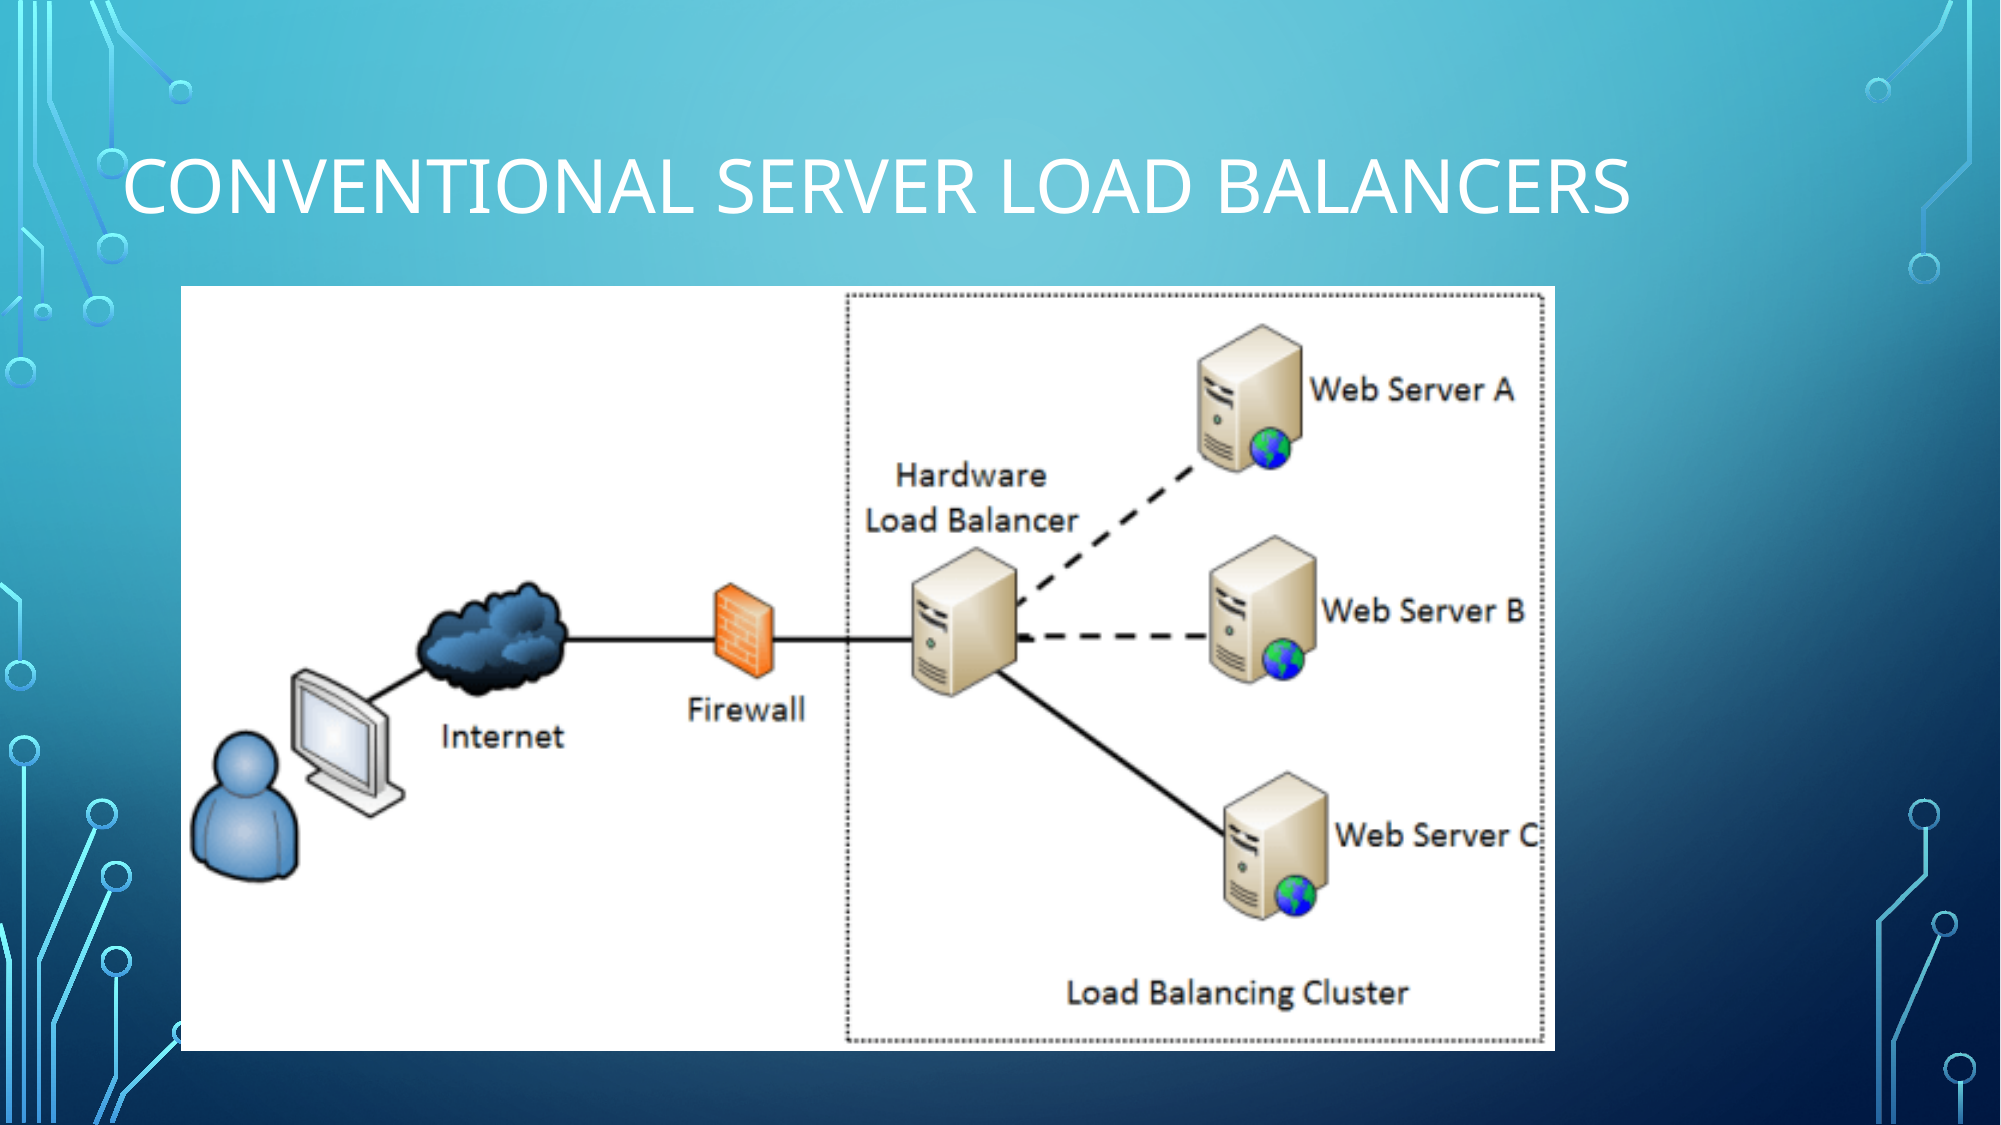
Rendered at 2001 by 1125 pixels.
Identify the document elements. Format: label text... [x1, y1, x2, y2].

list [180, 286, 1555, 1051]
title CONVENTIONAL Server Load Balancers [106, 74, 1836, 304]
